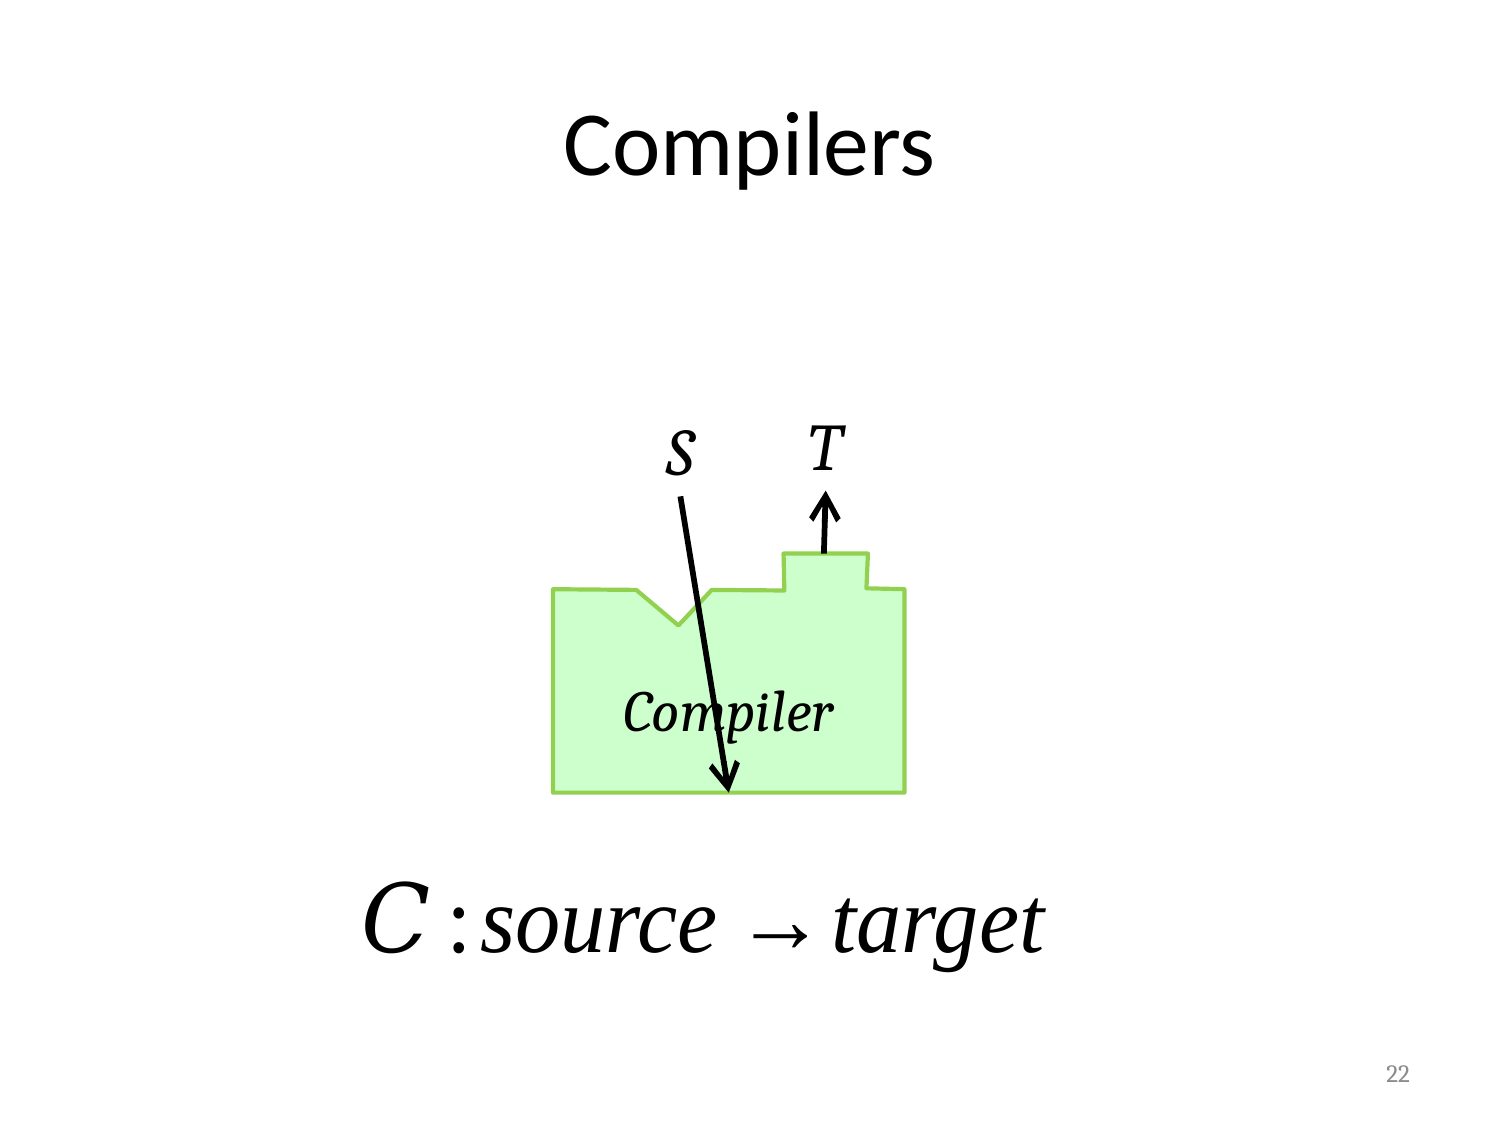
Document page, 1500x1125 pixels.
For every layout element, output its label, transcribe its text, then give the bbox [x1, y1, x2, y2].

slide_number 22 [1074, 1042, 1425, 1103]
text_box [552, 395, 905, 793]
title Compilers [75, 45, 1425, 233]
